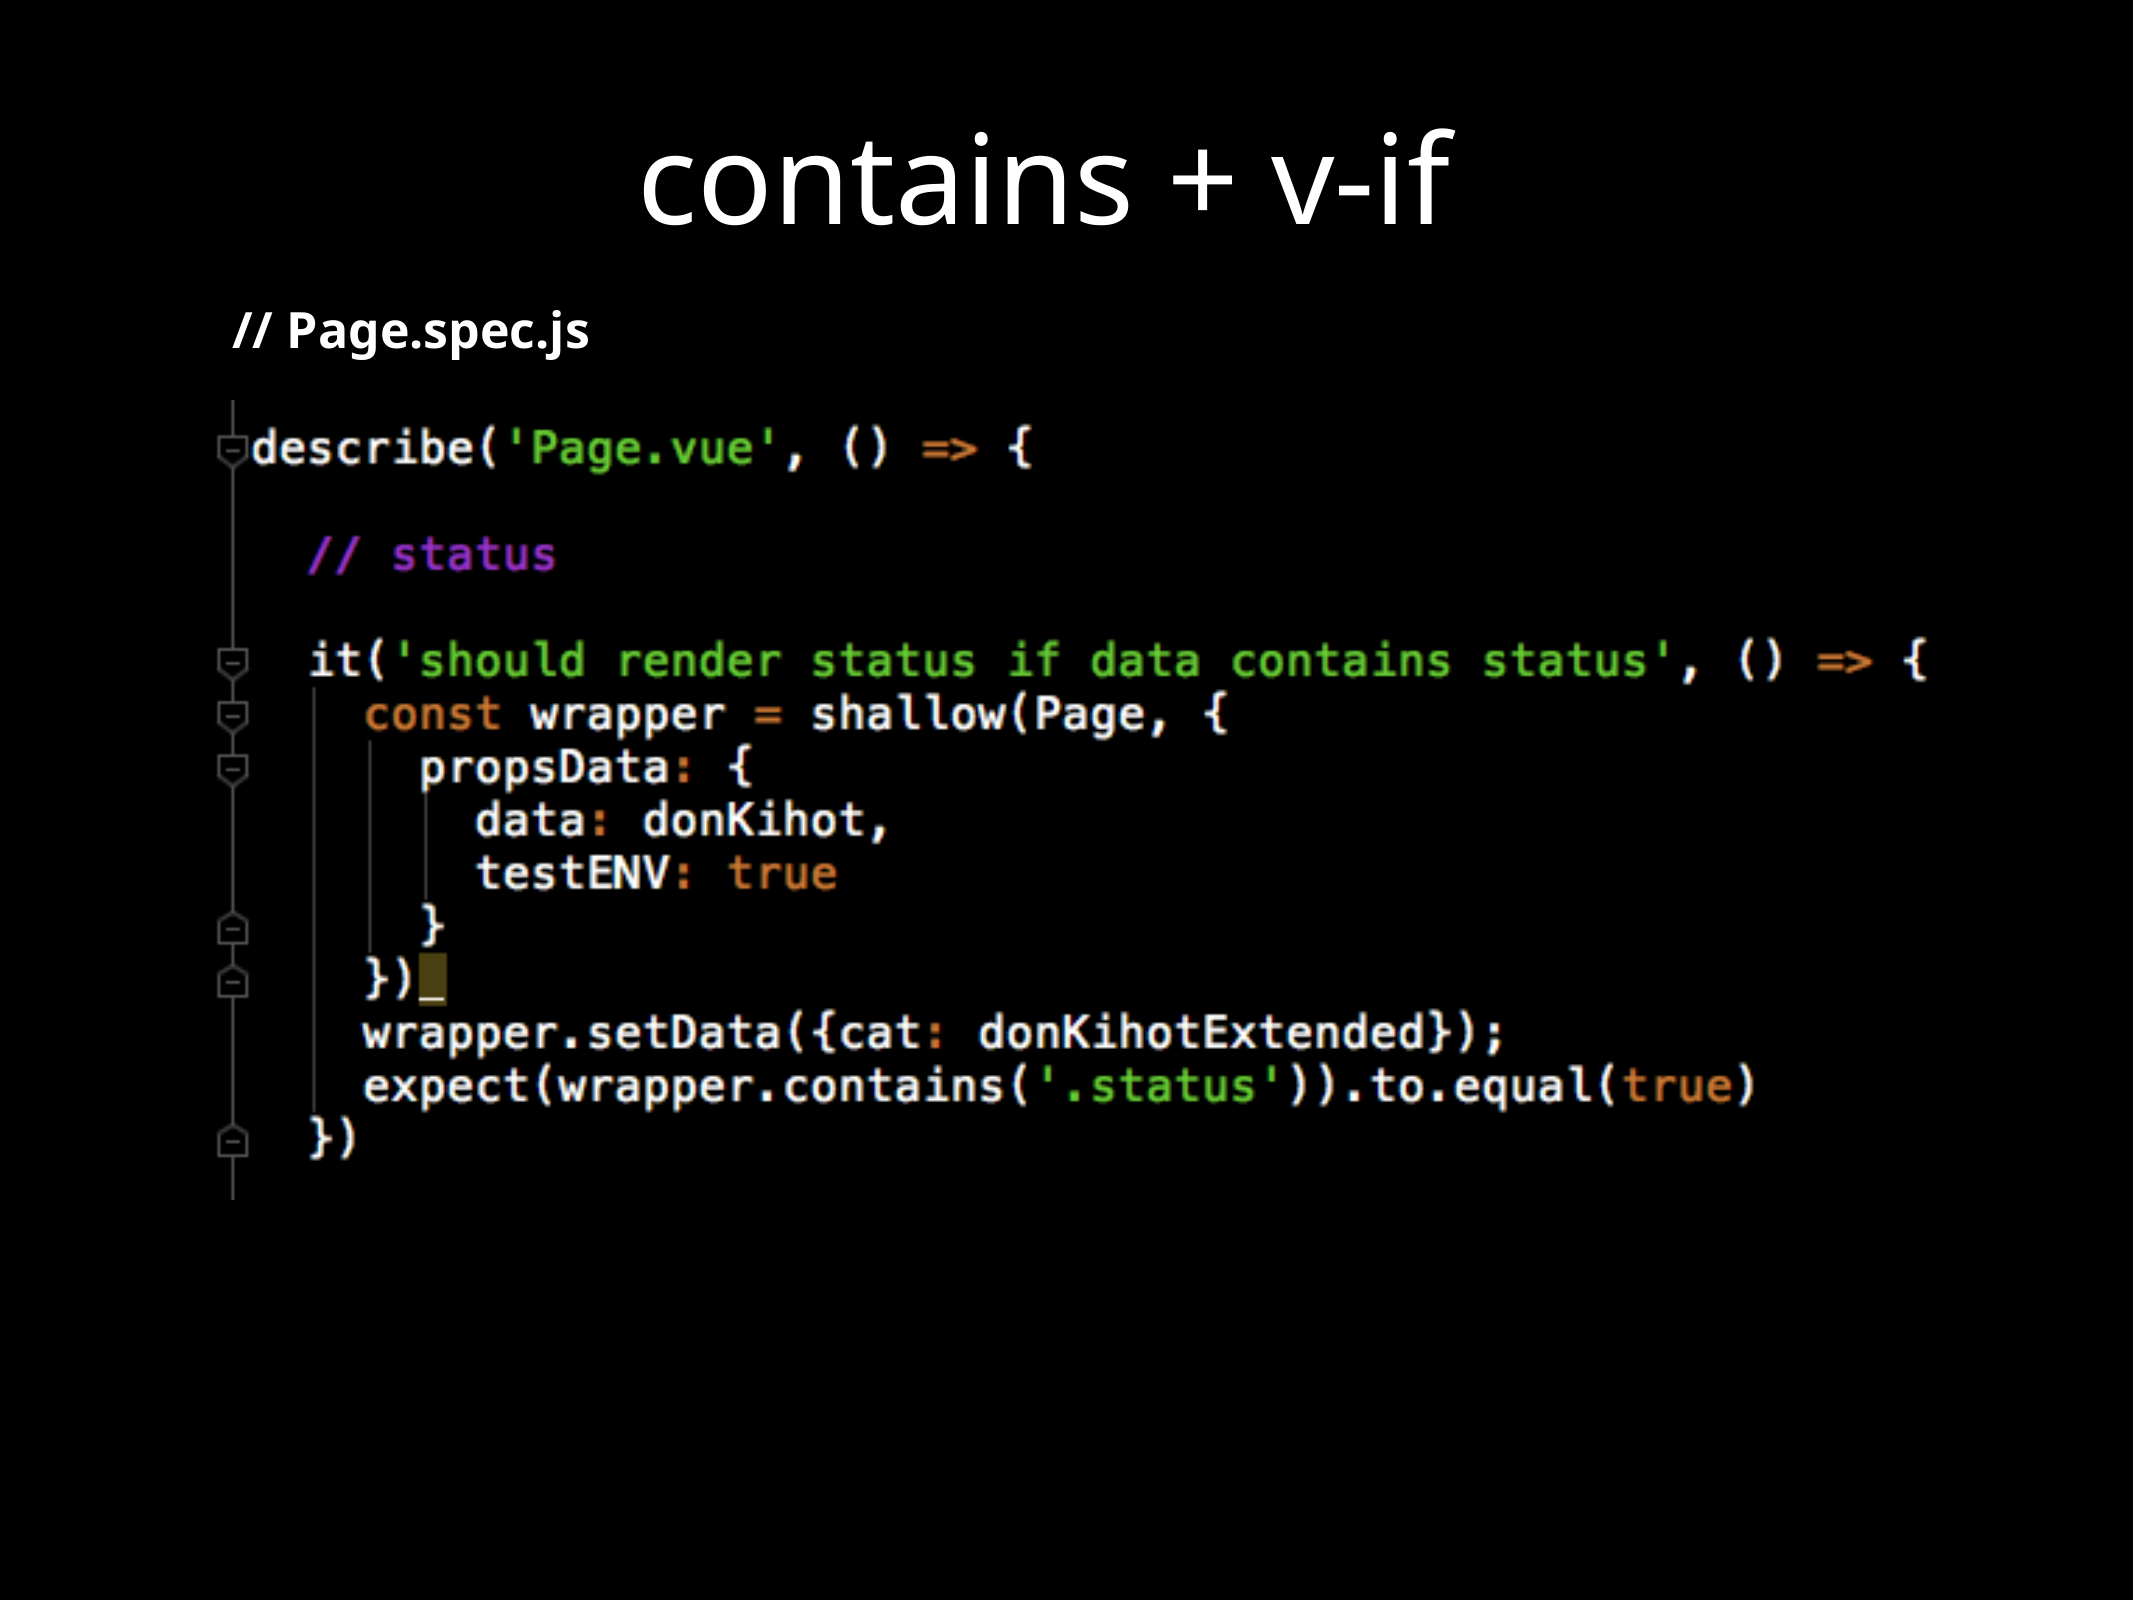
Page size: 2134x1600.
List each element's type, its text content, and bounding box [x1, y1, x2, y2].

picture [210, 400, 1973, 1200]
title сontains + v-if [201, 84, 1920, 259]
text_box // Page.spec.js [223, 290, 599, 368]
